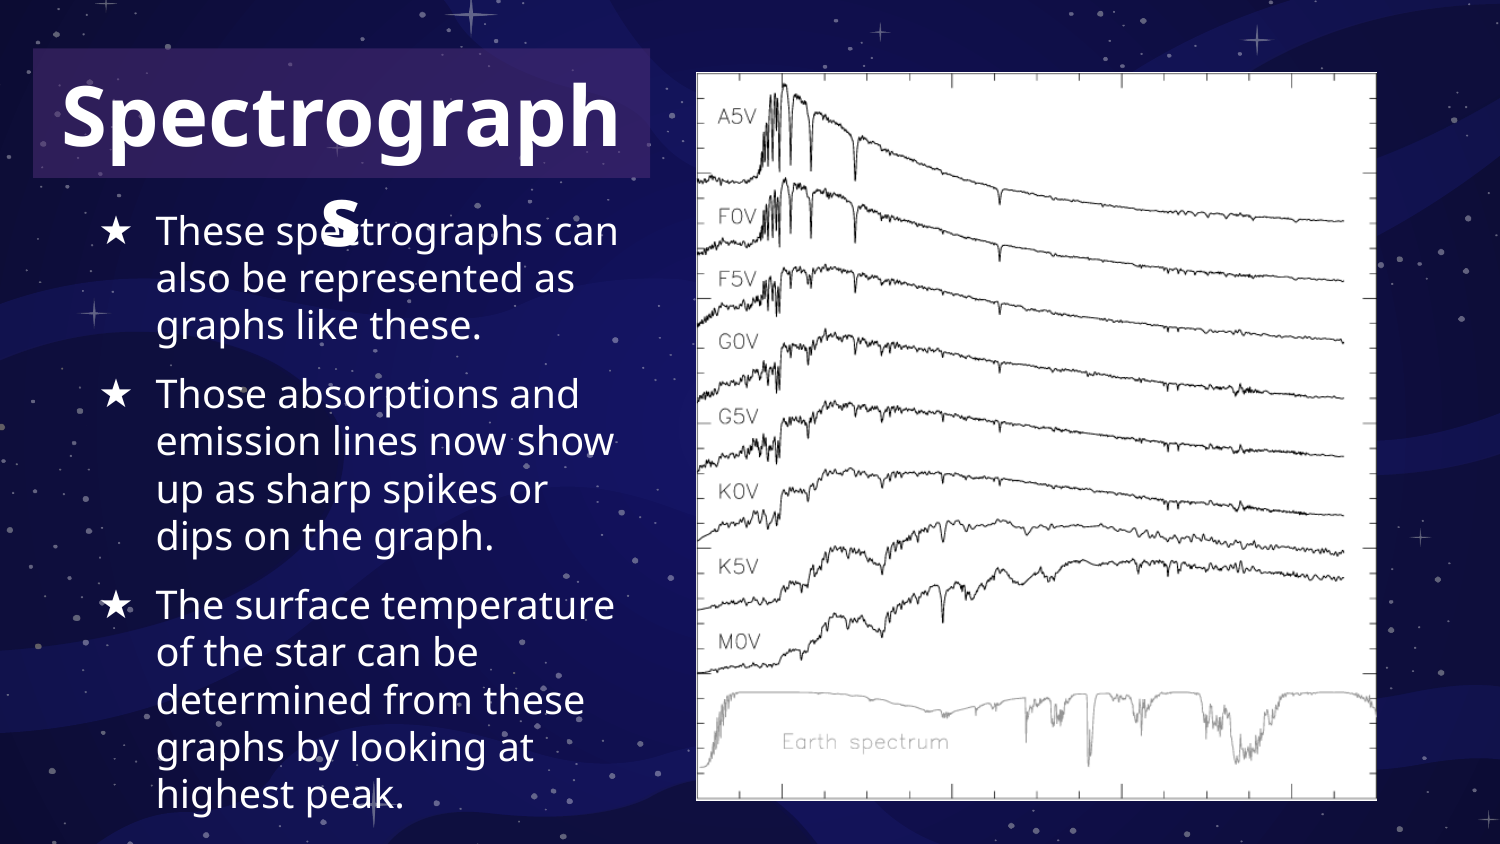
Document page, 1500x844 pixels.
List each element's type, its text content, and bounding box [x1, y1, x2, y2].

text_box These spectrographs can also be represented as graphs like these. Those absorptions and emission lines now show up as sharp spikes or dips on the graph. The surface temperature of the star can be determined from these graphs by looking at highest peak. [65, 190, 639, 822]
picture [0, 0, 1500, 844]
title Spectrographs [33, 48, 651, 178]
